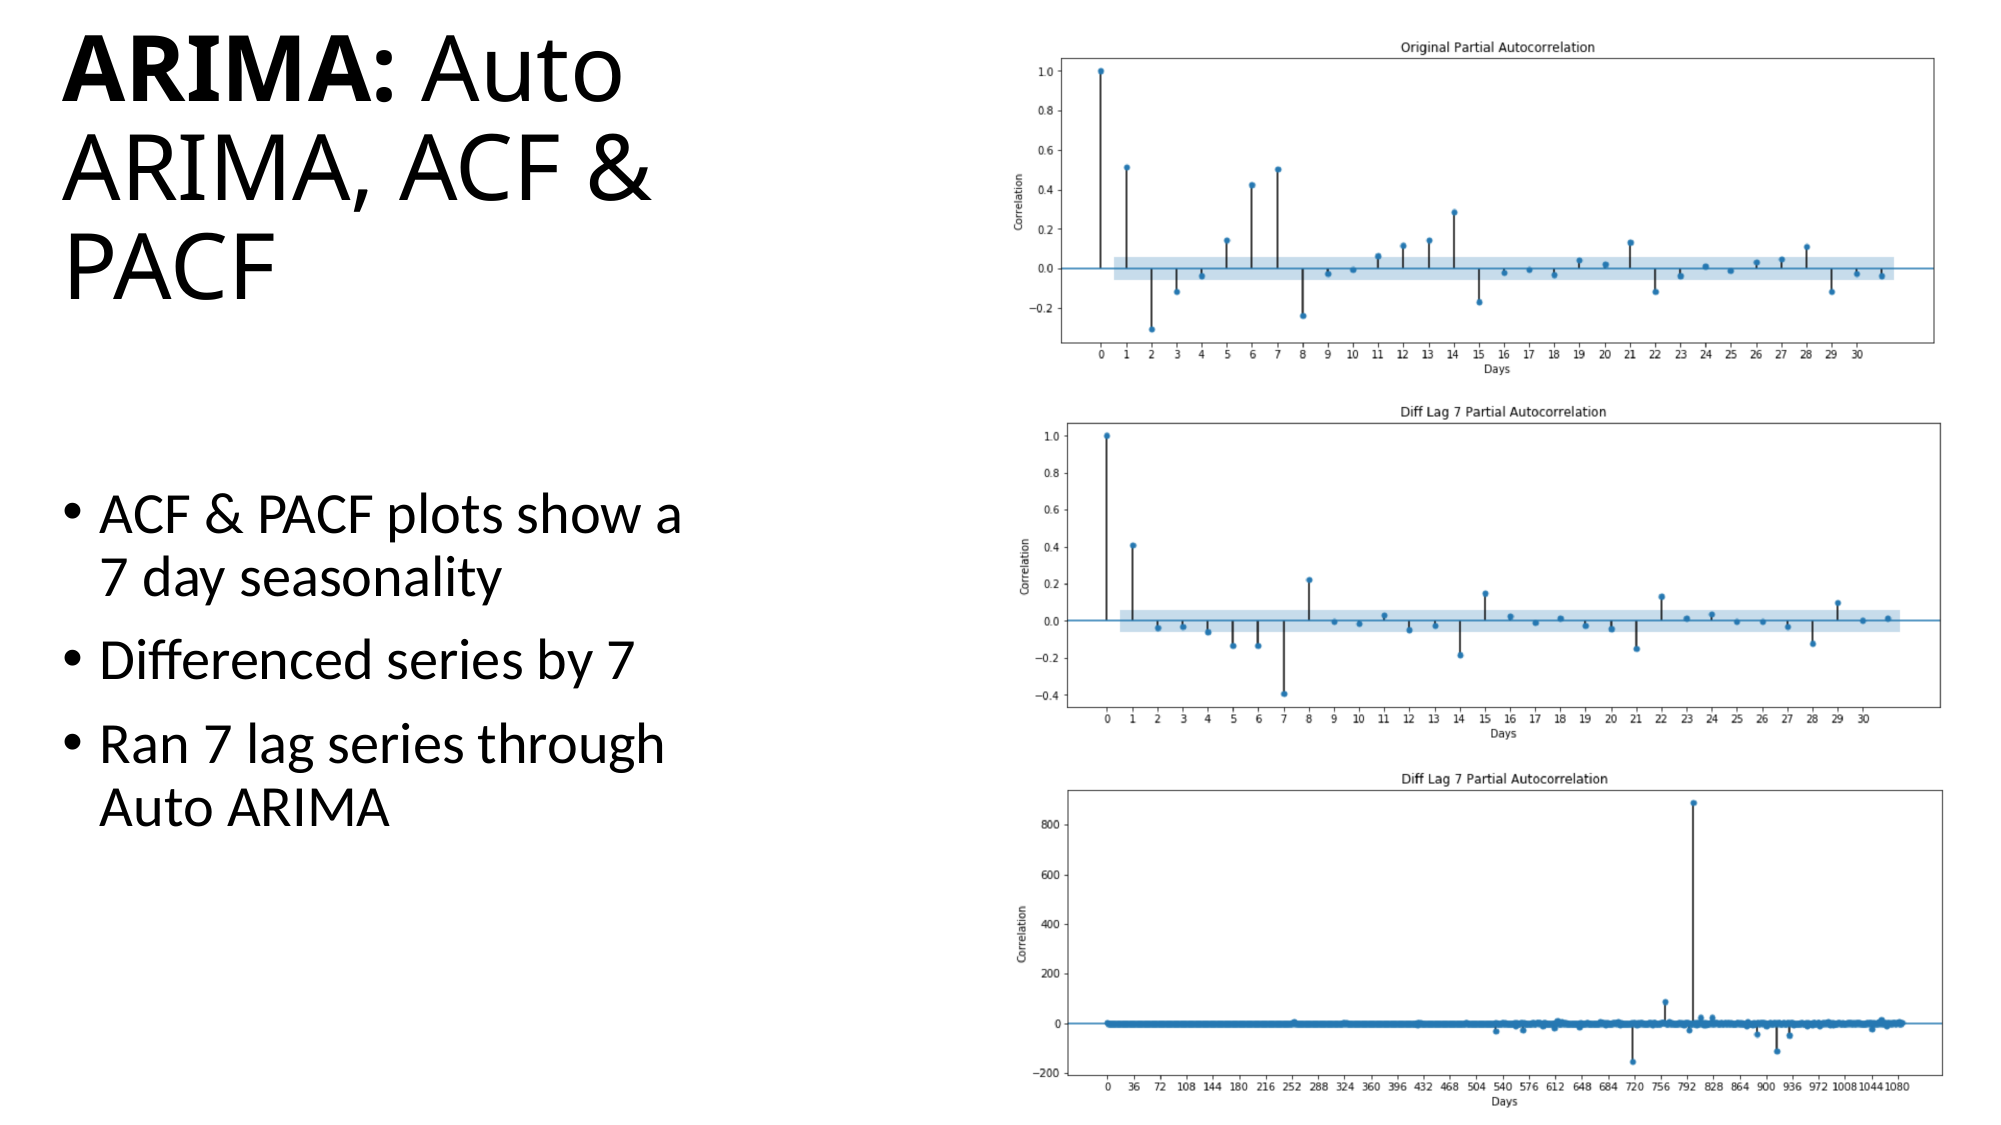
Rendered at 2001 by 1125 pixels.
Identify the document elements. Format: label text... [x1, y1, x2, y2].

picture [1002, 399, 1952, 746]
title ARIMA: Auto ARIMA, ACF & PACF [47, 62, 864, 280]
picture [999, 38, 1949, 380]
picture [996, 766, 1952, 1113]
list ACF & PACF plots show a 7 day seasonality Differenced series by 7 Ran 7 lag series through Auto ARIMA [47, 475, 727, 893]
